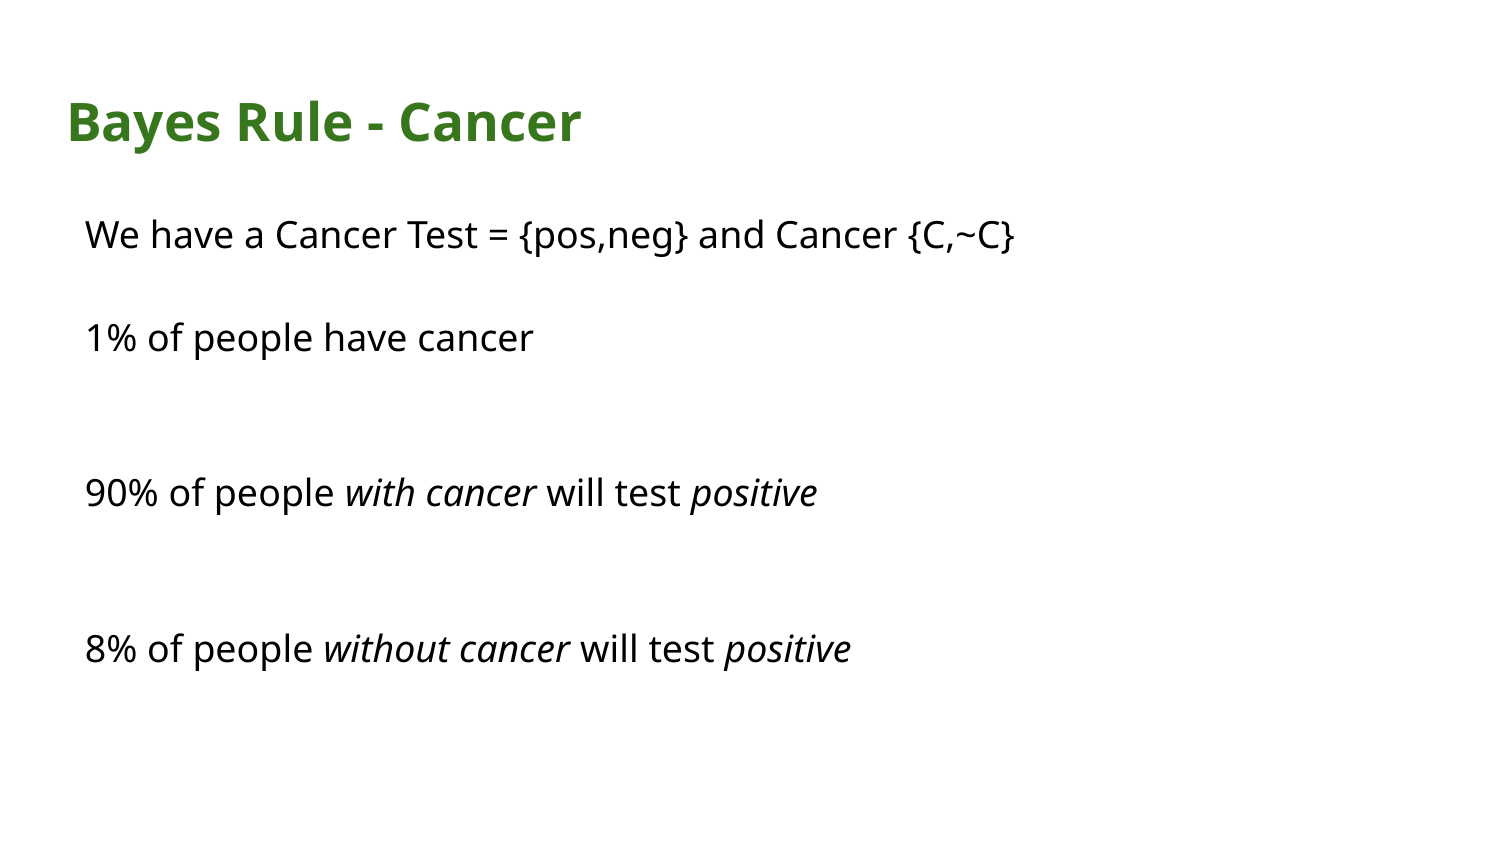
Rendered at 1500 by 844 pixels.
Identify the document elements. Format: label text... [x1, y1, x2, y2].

list We have a Cancer Test = {pos,neg} and Cancer {C,~C} 1% of people have cancer 90% of people with cancer will test positive 8% of people without cancer will test positive [51, 189, 1449, 750]
title Bayes Rule - Cancer [51, 72, 1449, 167]
